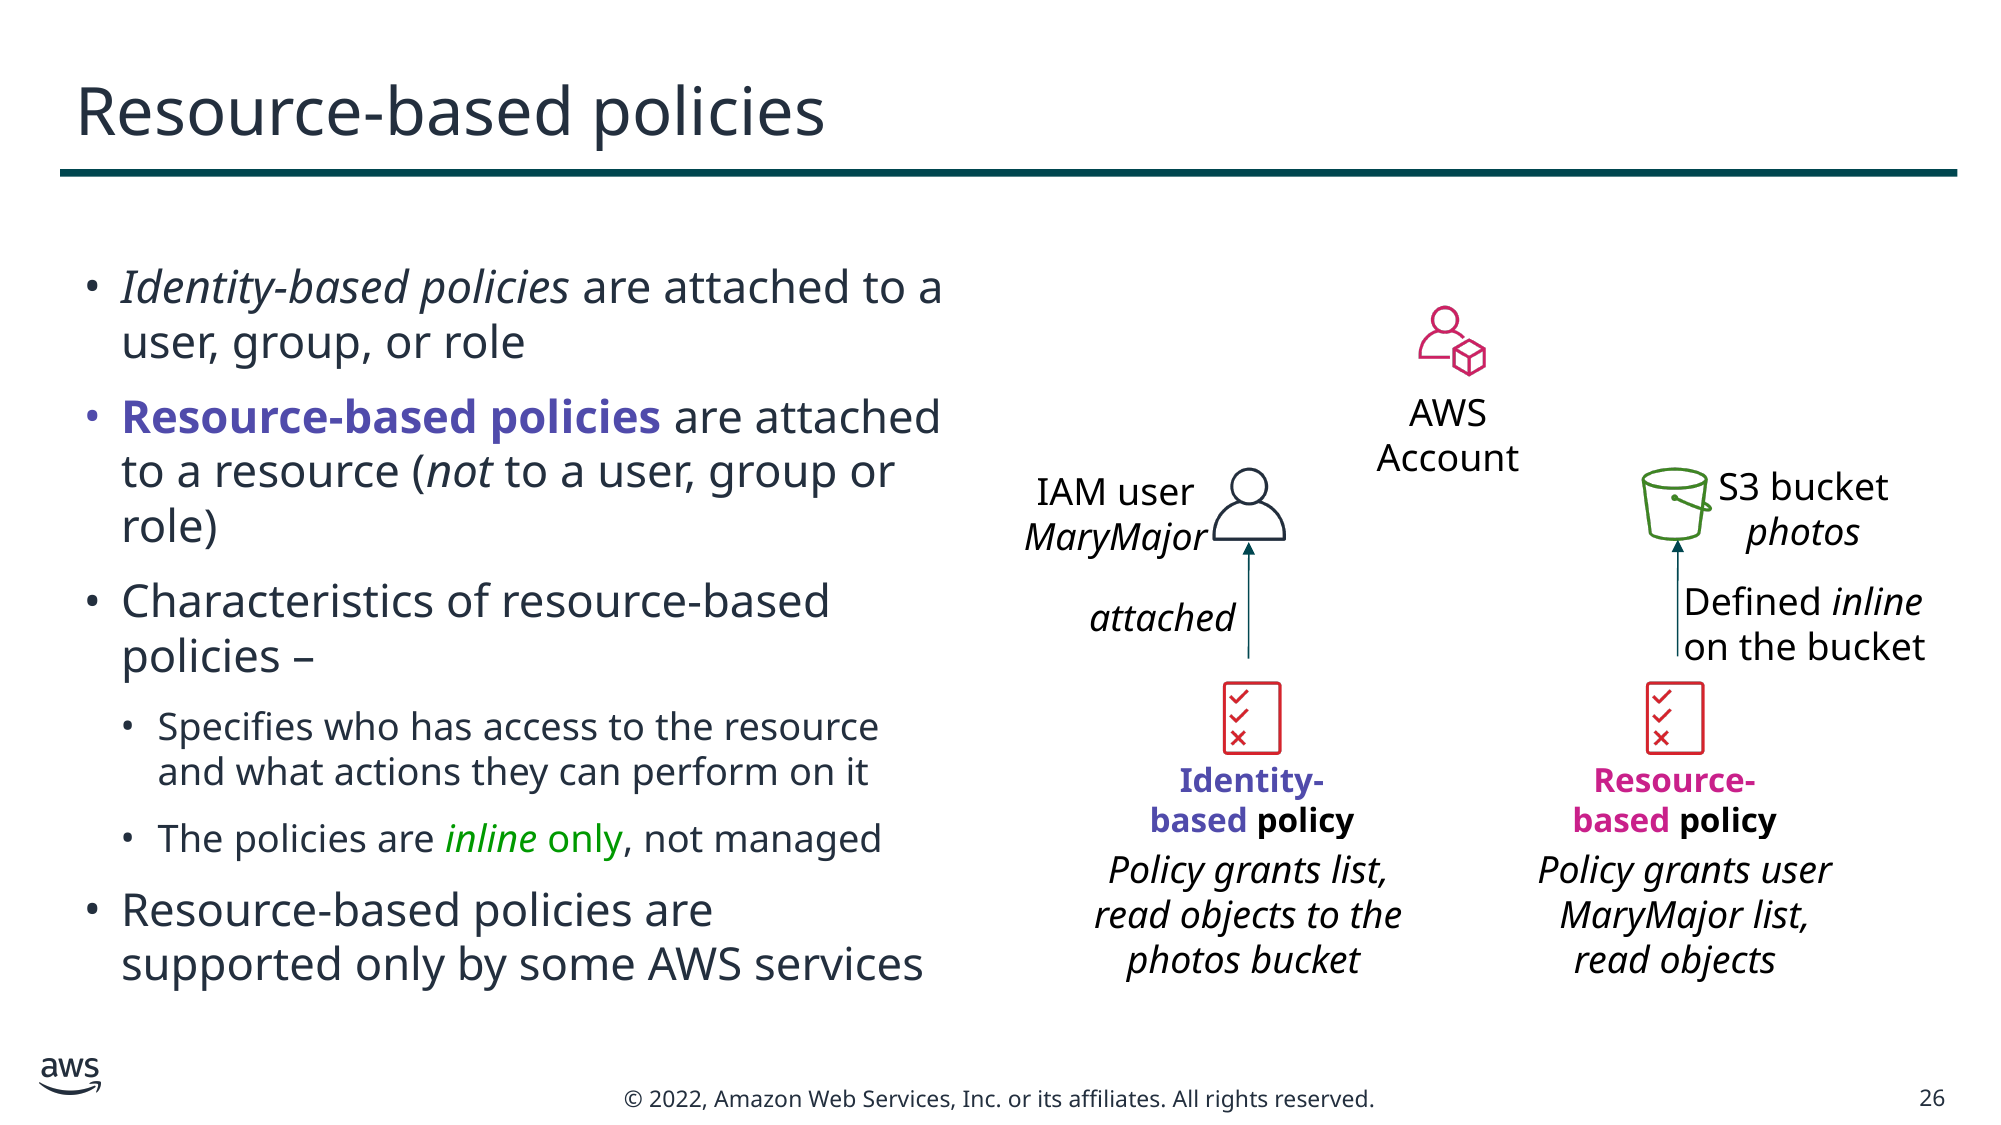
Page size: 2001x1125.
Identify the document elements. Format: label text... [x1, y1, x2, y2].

list Identity-based policies are attached to a user, group, or role Resource-based policies are attached to a resource (not to a user, group or role) Characteristics of resource-based policies – Specifies who has access to the resource and what actions they can perform on it The policies are inline only, not managed Resource-based policies are supported only by some AWS services [68, 250, 960, 1013]
picture [39, 1058, 101, 1095]
slide_number 26 [1881, 1077, 1961, 1121]
title Resource-based policies [60, 49, 1958, 170]
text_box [1003, 301, 1935, 988]
